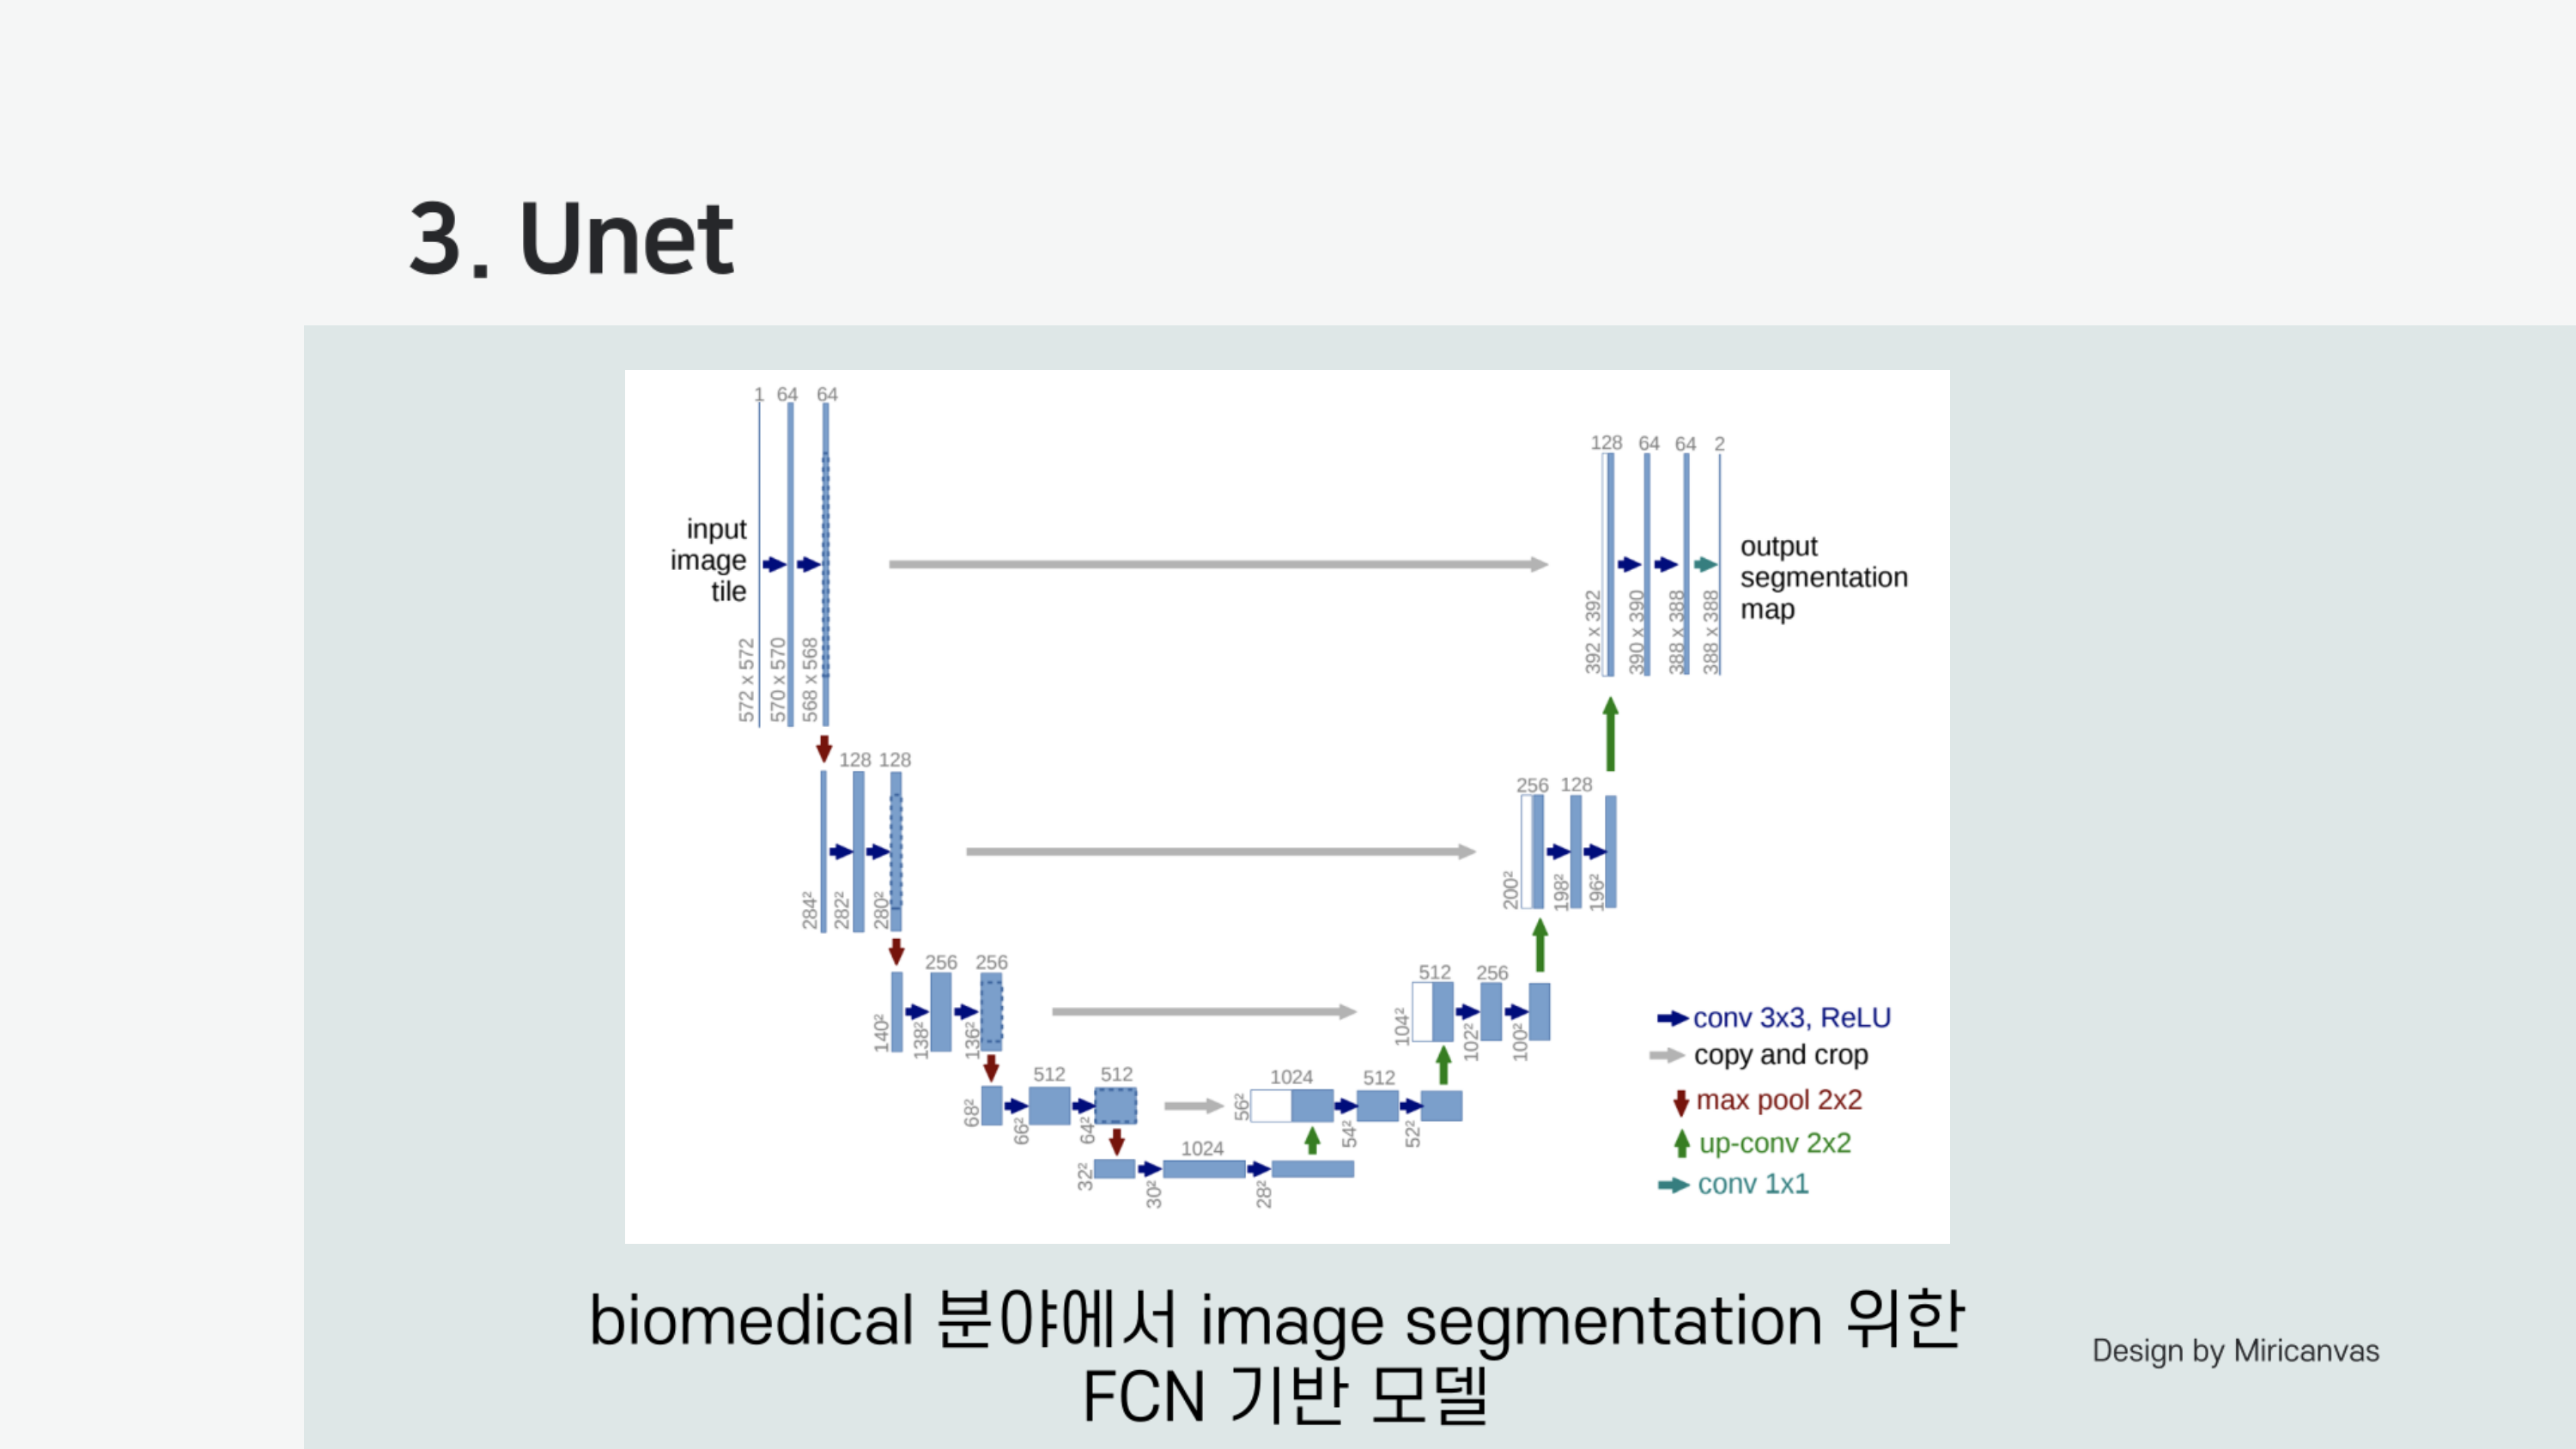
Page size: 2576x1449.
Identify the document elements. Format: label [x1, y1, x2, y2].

text_box [303, 324, 2576, 1449]
picture [2018, 1323, 2393, 1383]
picture [567, 1258, 1996, 1449]
picture [391, 158, 780, 323]
text_box [625, 370, 1951, 1244]
